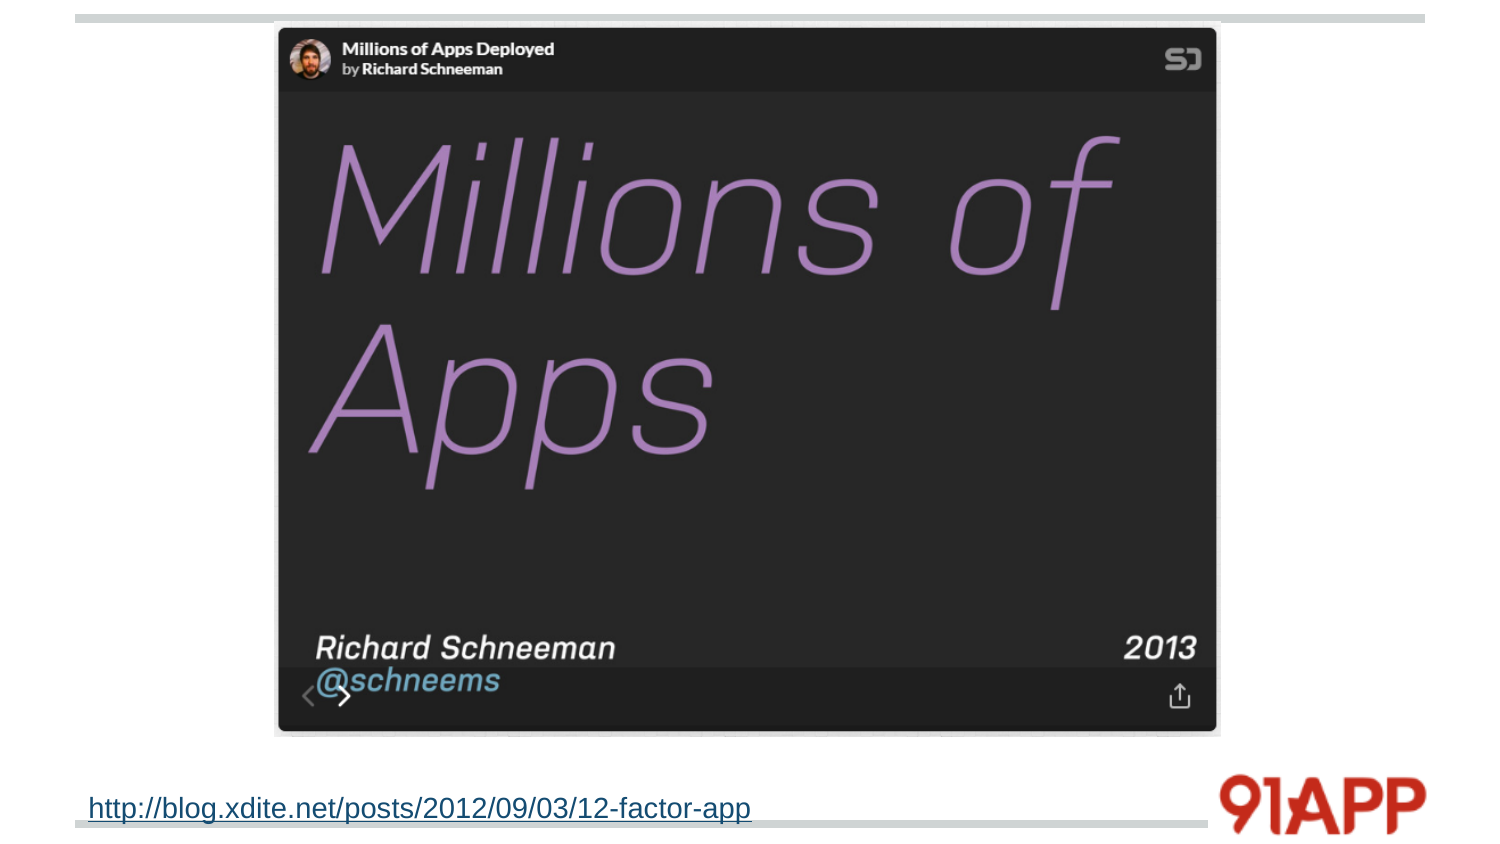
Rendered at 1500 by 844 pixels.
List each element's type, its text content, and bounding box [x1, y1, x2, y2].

picture [1208, 768, 1433, 844]
picture [274, 21, 1221, 738]
text_box http://blog.xdite.net/posts/2012/09/03/12-factor-app [73, 782, 768, 844]
